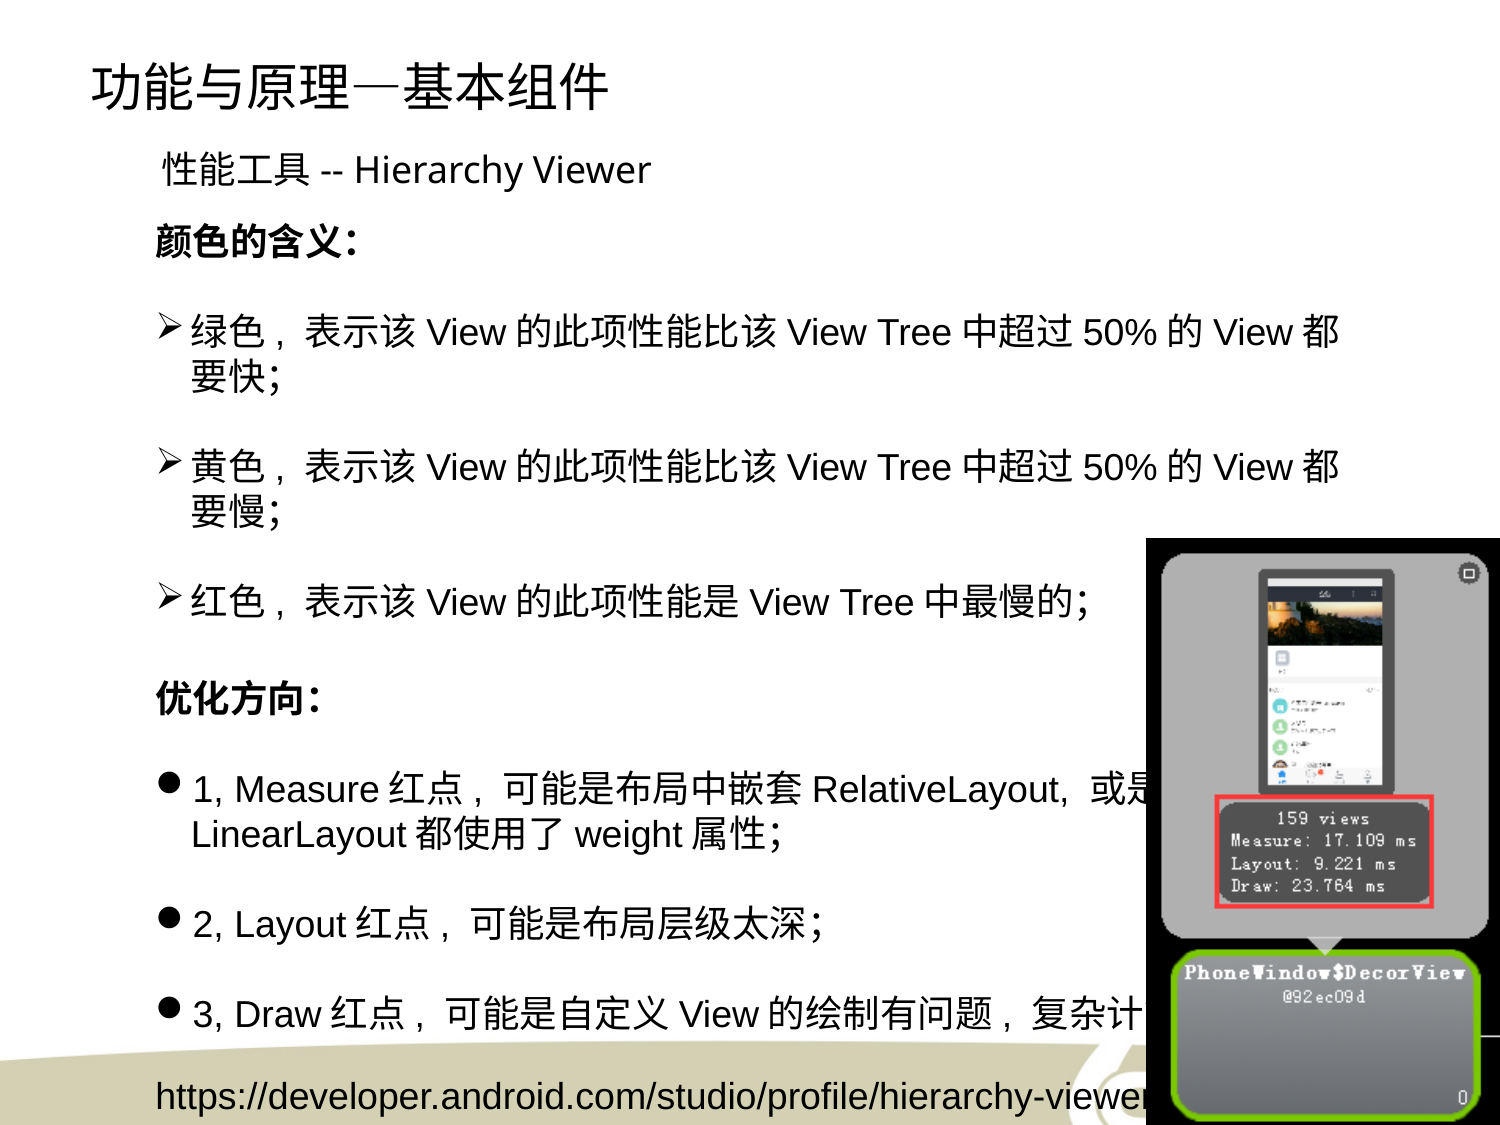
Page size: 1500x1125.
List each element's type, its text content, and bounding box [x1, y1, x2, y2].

text_box https://developer.android.com/studio/profile/hierarchy-viewer.html [140, 1064, 1141, 1125]
text_box 优化方向： 1, Measure红点, 可能是布局中嵌套RelativeLayout, 或是嵌套LinearLayout都使用了weight属性； 2, Layout红点, 可能是布局层级太深； 3, Draw红点, 可能是自定义View的绘制有问题, 复杂计算等； [140, 667, 1141, 1043]
text_box 功能与原理—基本组件 [75, 46, 626, 125]
picture [0, 0, 1500, 1125]
text_box 性能工具-- Hierarchy Viewer [146, 138, 668, 199]
text_box 颜色的含义： 绿色, 表示该View的此项性能比该View Tree中超过50%的View都要快； 黄色, 表示该View的此项性能比该View Tree中超过50%的View都要慢； 红色, 表示该View的此项性能是View Tree中最慢的； [140, 210, 1383, 667]
